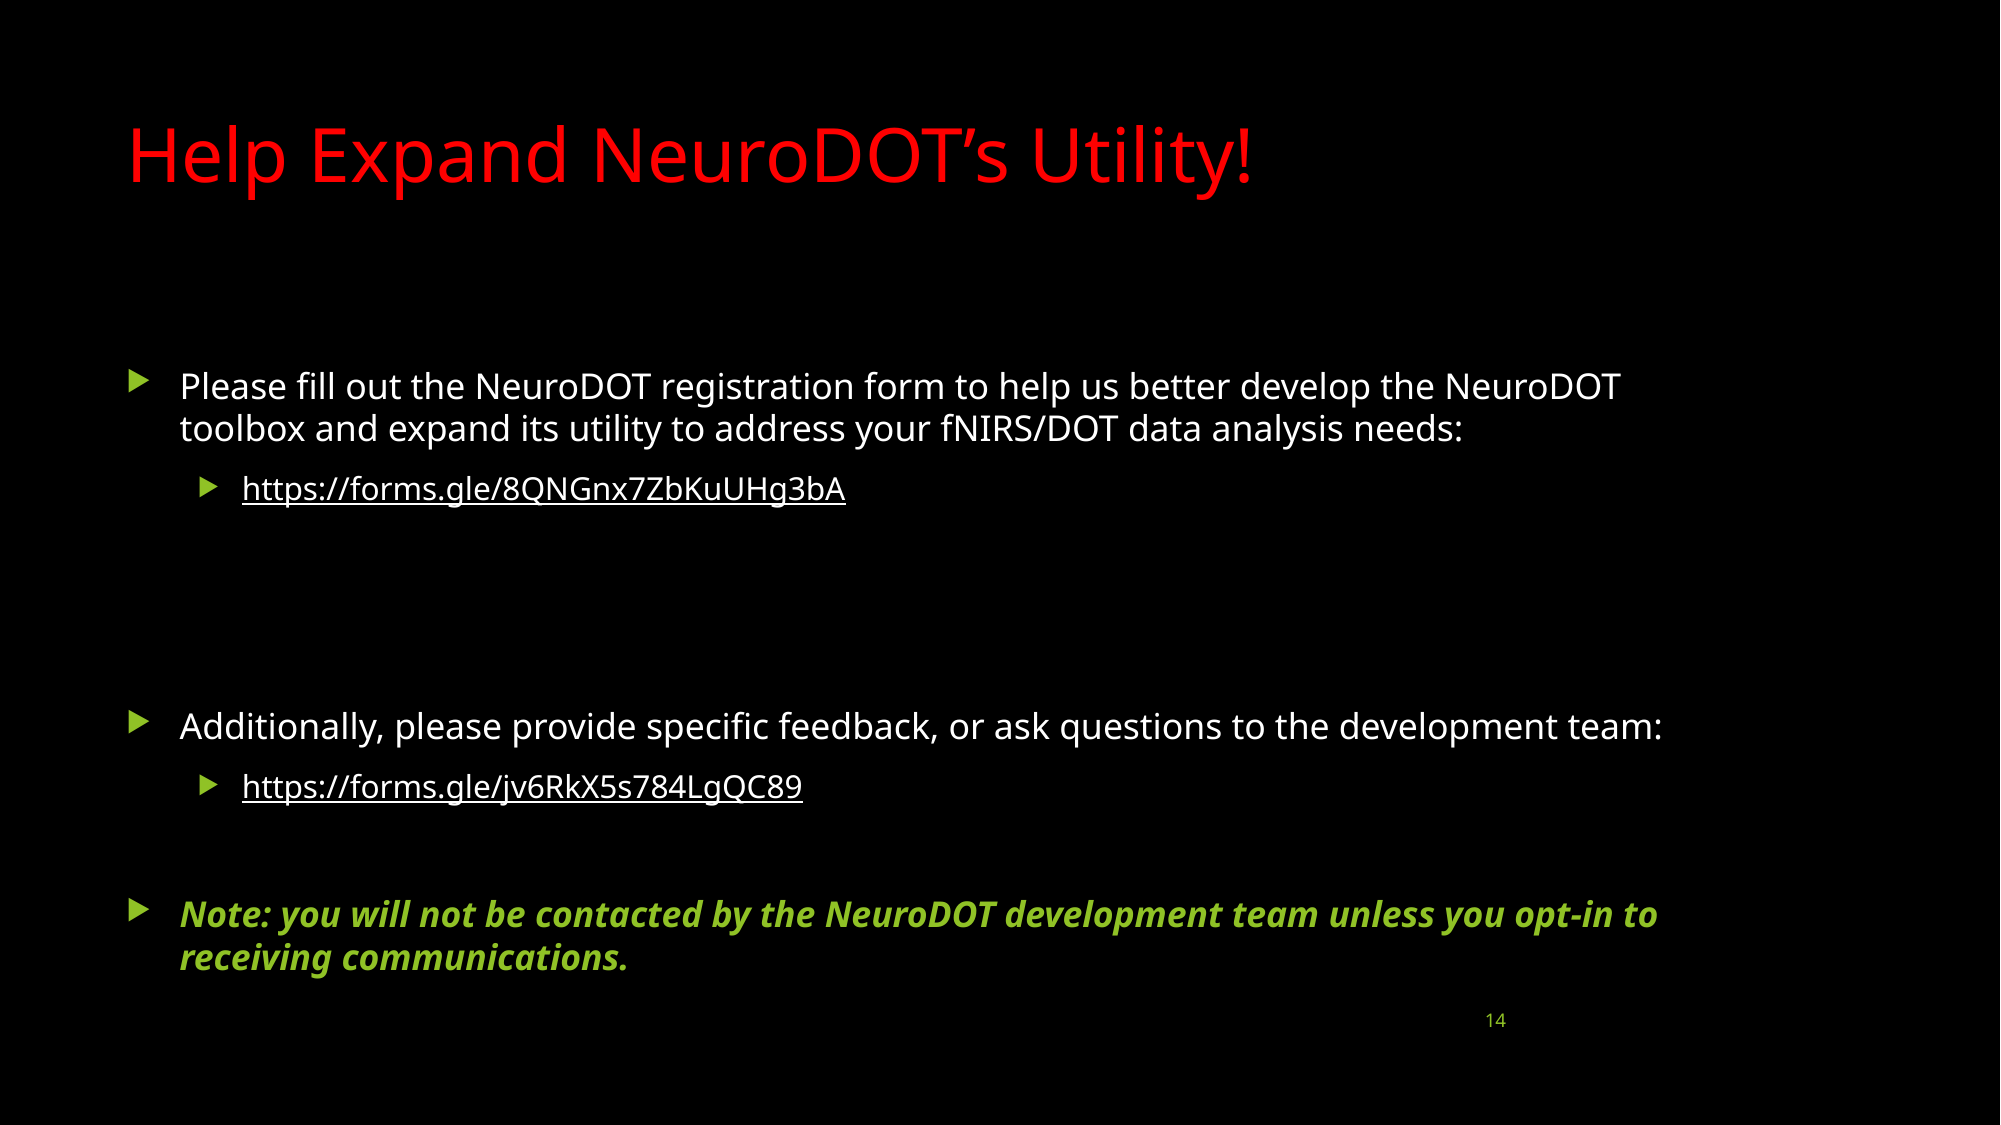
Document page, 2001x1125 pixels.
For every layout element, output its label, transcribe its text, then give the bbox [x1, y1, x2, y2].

slide_number 14 [1409, 991, 1522, 1051]
title Help Expand NeuroDOT’s Utility! [111, 99, 1522, 317]
list Please fill out the NeuroDOT registration form to help us better develop the NeuroDOT toolbox and expand its utility to address your fNIRS/DOT data analysis needs: https://forms.gle/8QNGnx7ZbKuUHg3bA Additionally, please provide specific feedback, or ask questions to the development team: https://forms.gle/jv6RkX5s784LgQC89 Note: you will not be contacted by the NeuroDOT development team unless you opt-in to receiving communications. [111, 356, 1762, 993]
